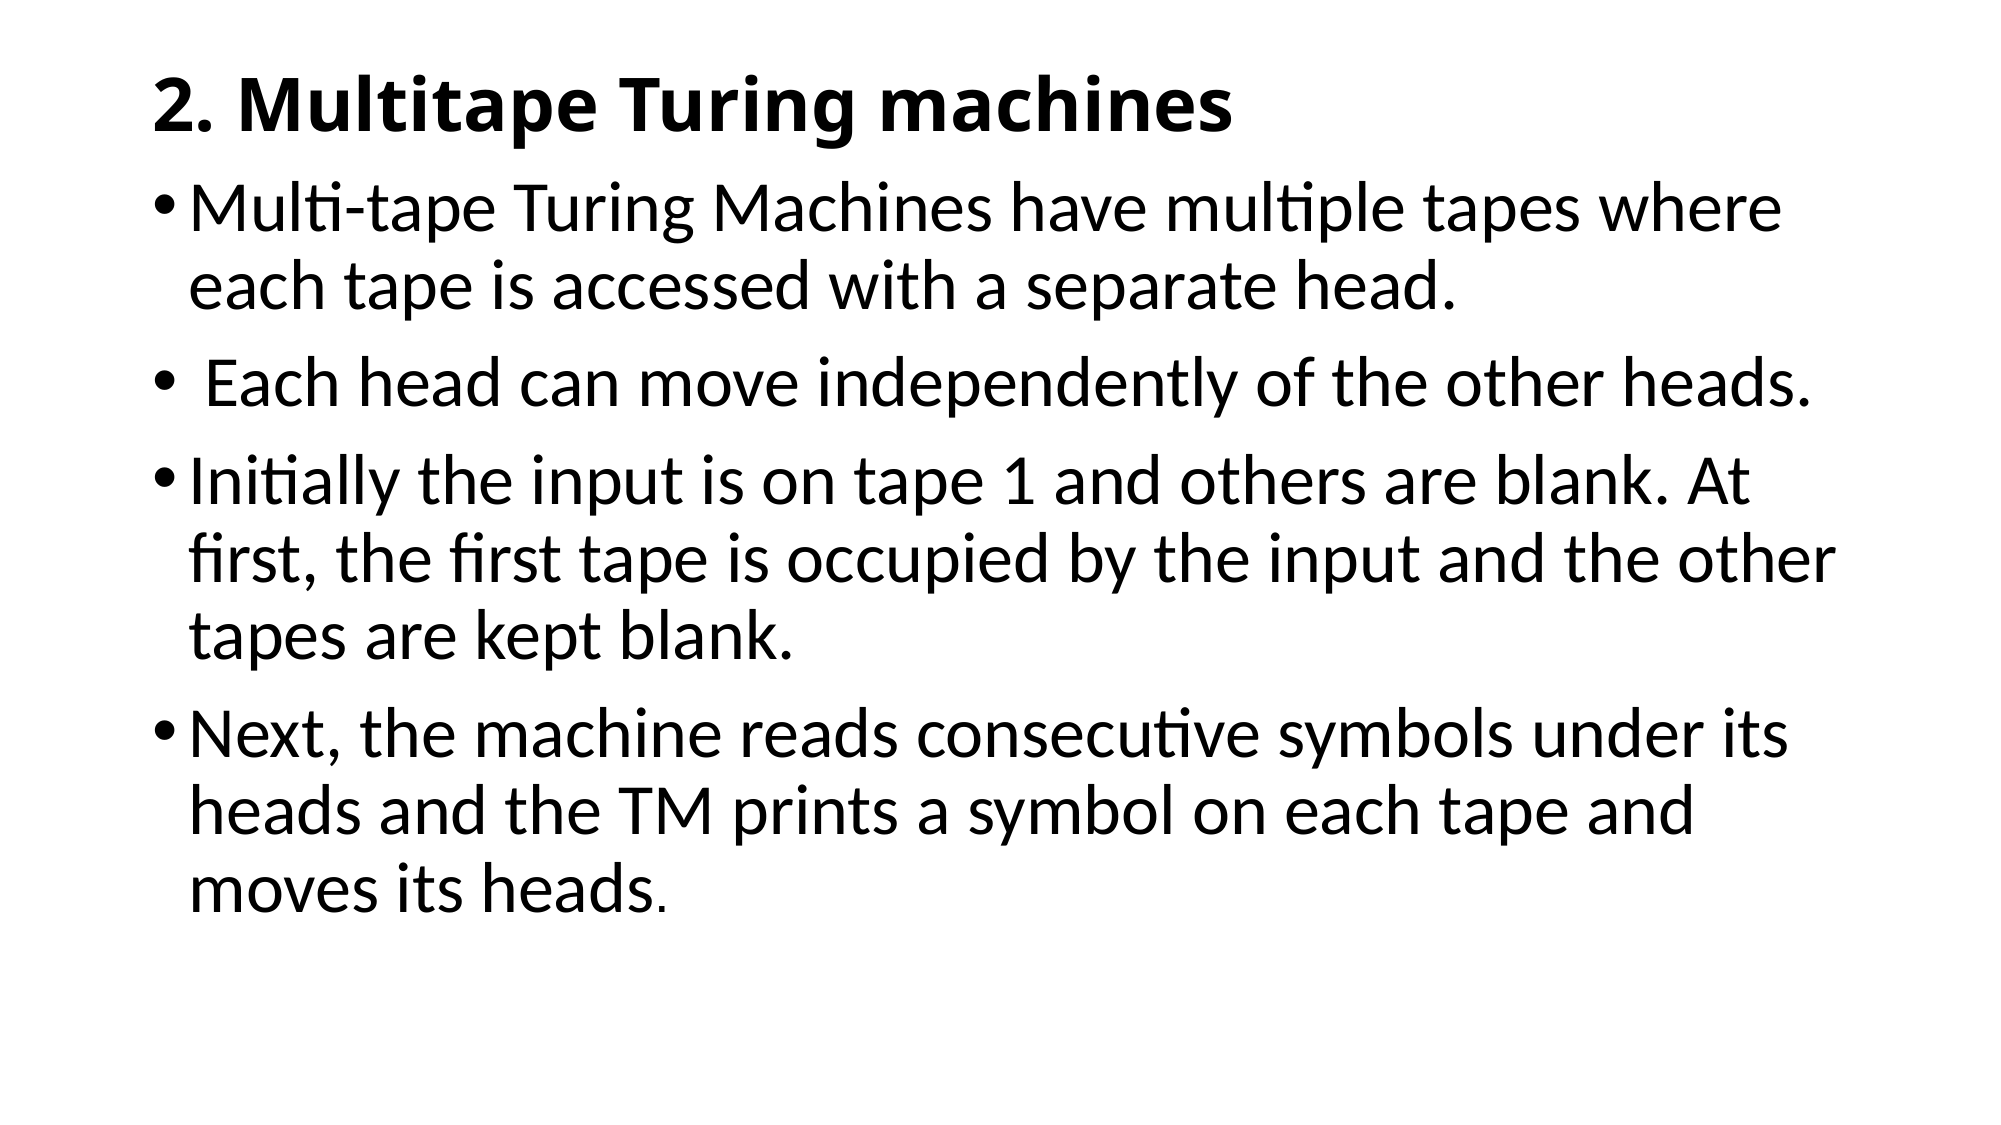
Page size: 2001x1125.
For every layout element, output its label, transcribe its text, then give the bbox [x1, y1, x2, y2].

list Multi-tape Turing Machines have multiple tapes where each tape is accessed with a separate head. Each head can move independently of the other heads. Initially the input is on tape 1 and others are blank. At first, the first tape is occupied by the input and the other tapes are kept blank. Next, the machine reads consecutive symbols under its heads and the TM prints a symbol on each tape and moves its heads. [137, 161, 1863, 988]
title 2. Multitape Turing machines [137, 59, 1863, 156]
